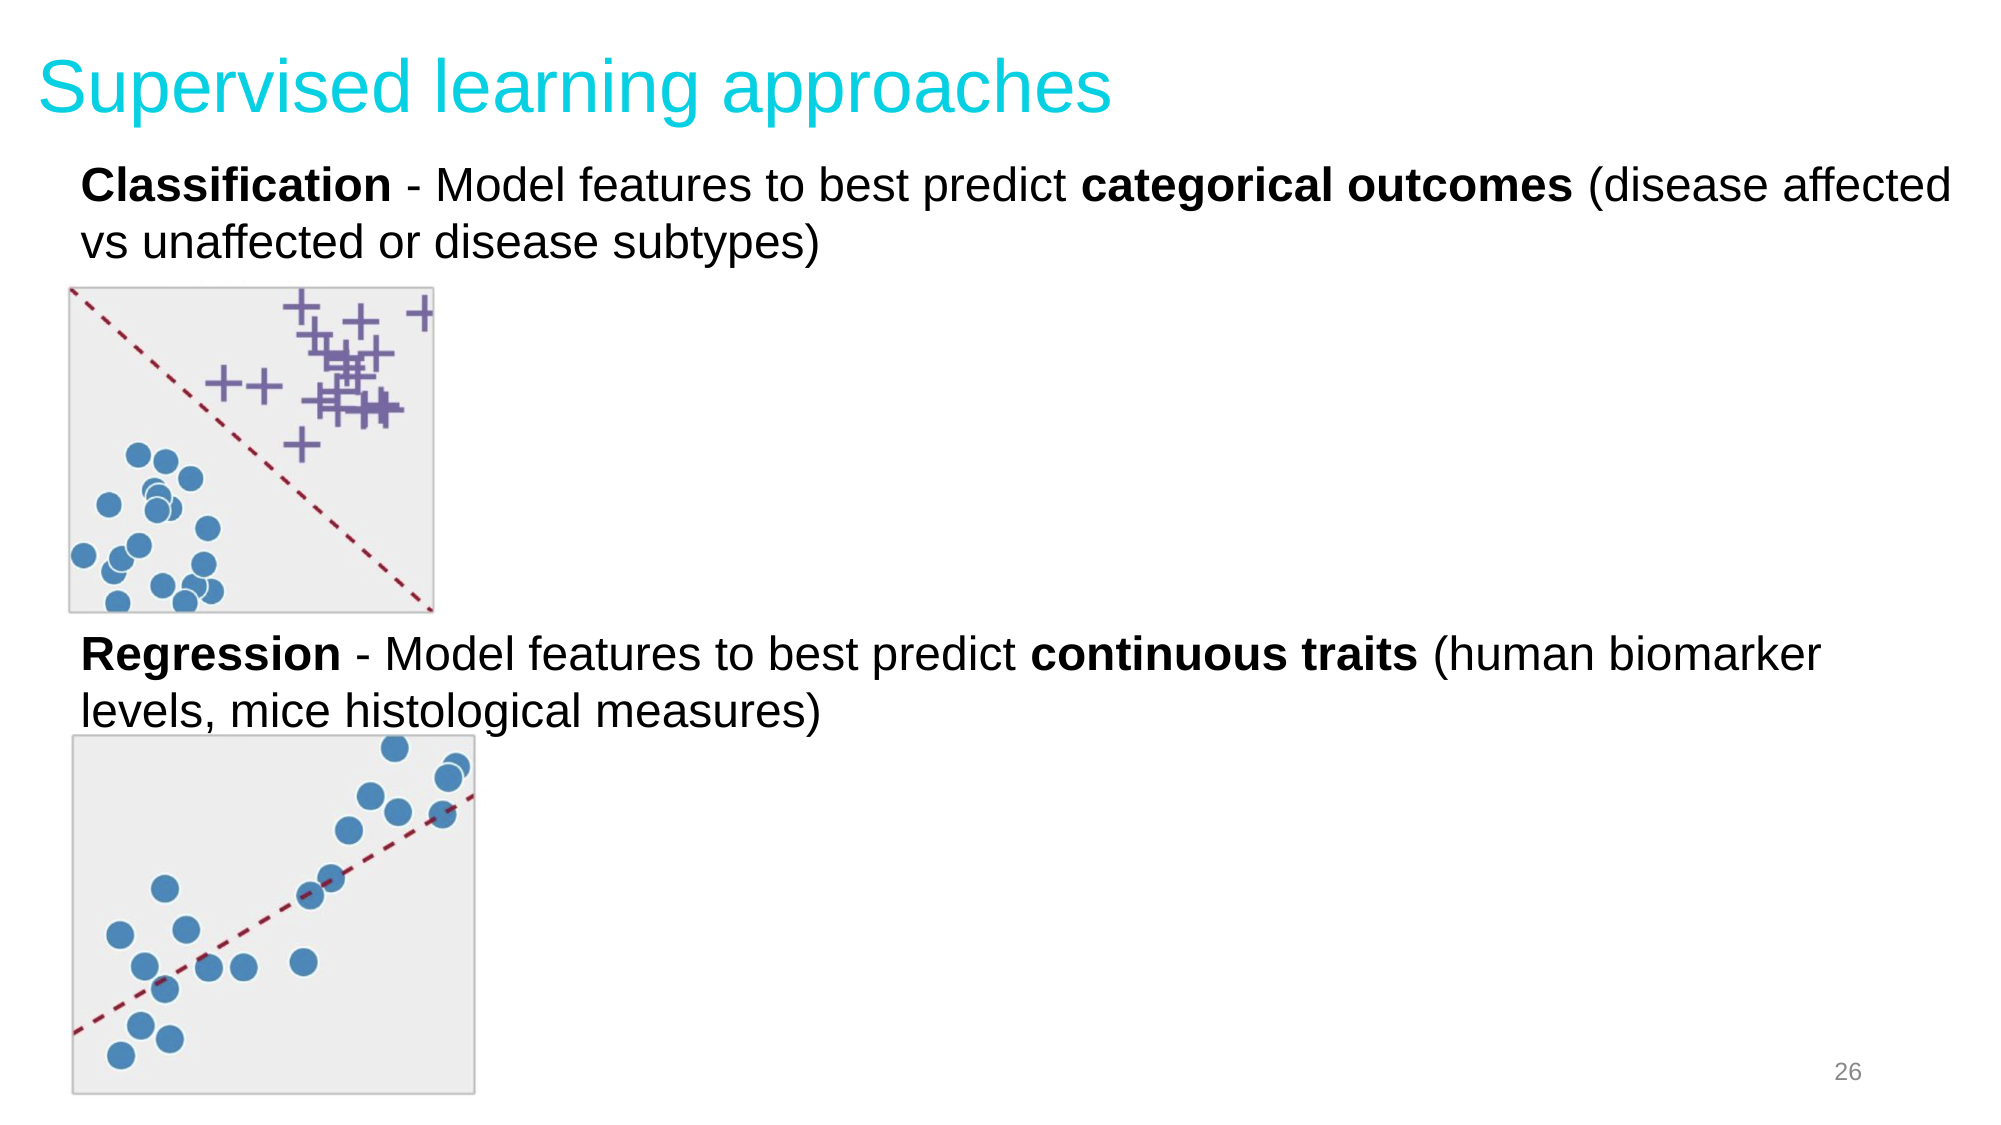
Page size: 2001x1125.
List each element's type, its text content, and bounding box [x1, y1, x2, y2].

text_box Regression - Model features to best predict continuous traits (human biomarker levels, mice histological measures) [65, 607, 1983, 753]
picture [65, 734, 491, 1110]
slide_number ‹#› [1498, 1054, 1998, 1125]
text_box Supervised learning approaches [22, 22, 1324, 143]
text_box Classification - Model features to best predict categorical outcomes (disease affected vs unaffected or disease subtypes) [65, 138, 2000, 284]
picture [65, 280, 442, 625]
